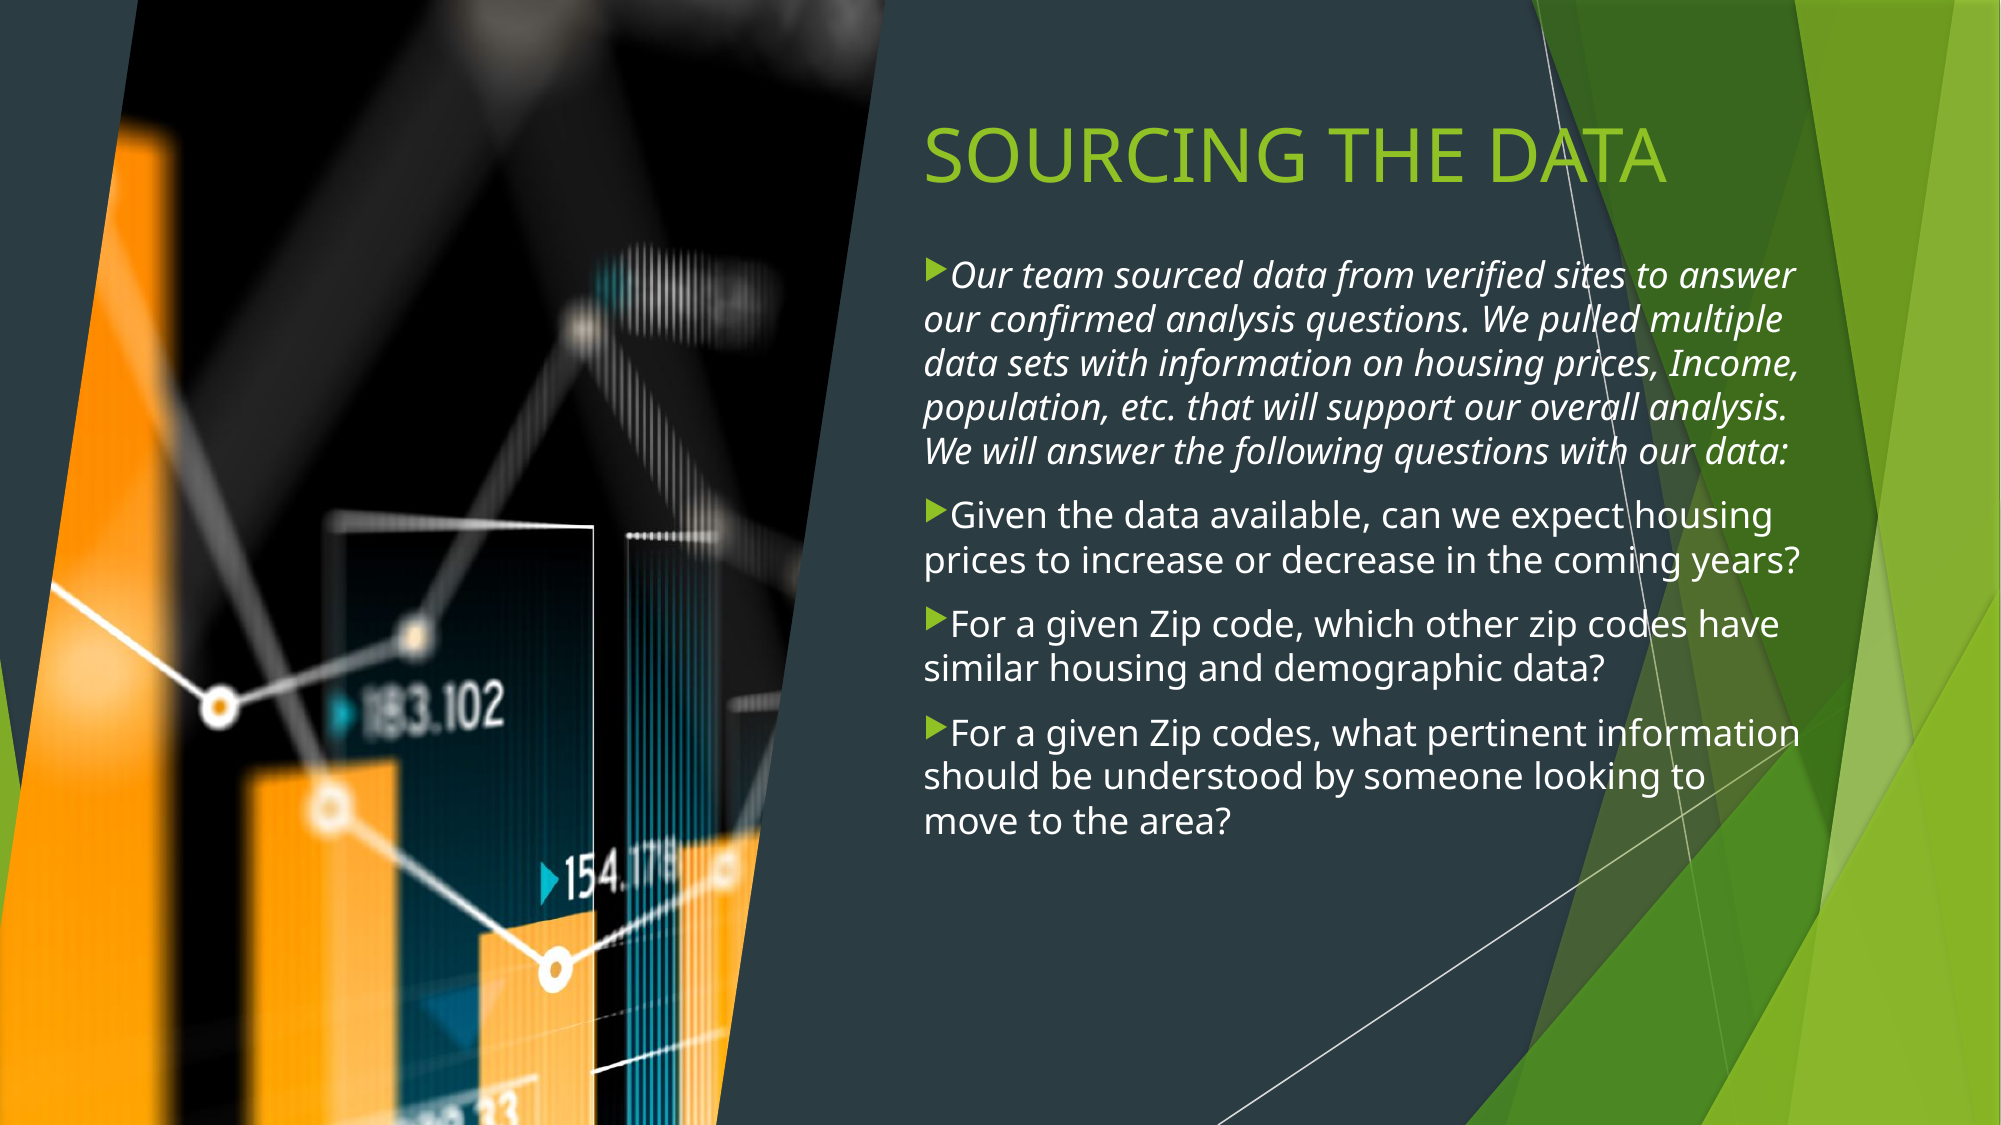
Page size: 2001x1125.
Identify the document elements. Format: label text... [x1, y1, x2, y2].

picture [0, 0, 886, 1125]
title SOURCING THE DATA [908, 99, 1700, 244]
text_box Our team sourced data from verified sites to answer our confirmed analysis questions. We pulled multiple data sets with information on housing prices, Income, population, etc. that will support our overall analysis. We will answer the following questions with our data: Given the data available, can we expect housing prices to increase or decrease in the coming years? For a given Zip code, which other zip codes have similar housing and demographic data? For a given Zip codes, what pertinent information should be understood by someone looking to move to the area? [908, 244, 1820, 881]
